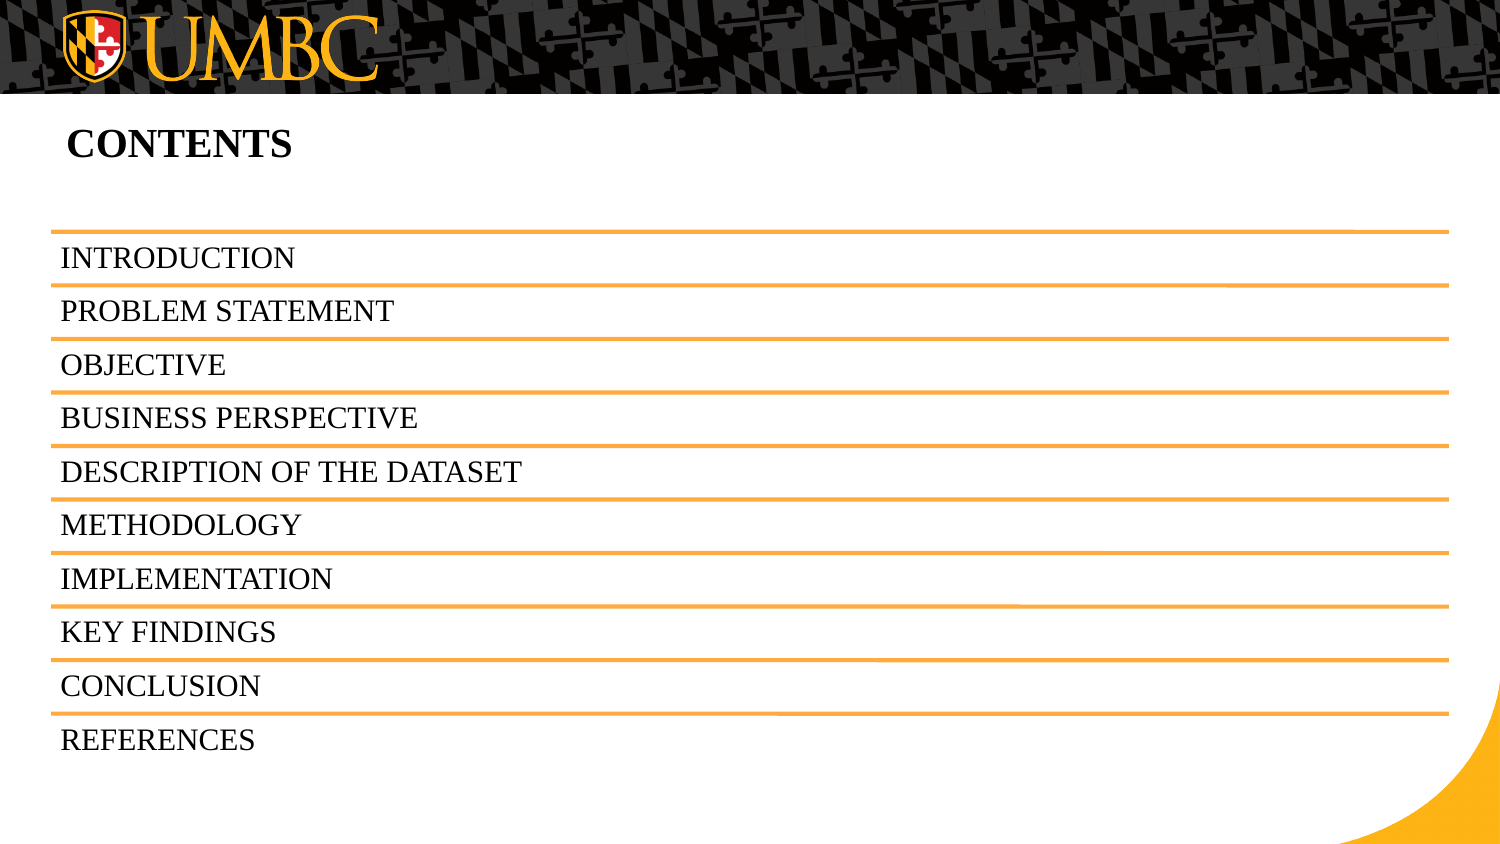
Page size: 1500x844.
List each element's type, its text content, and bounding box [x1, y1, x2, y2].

picture [1338, 679, 1500, 844]
picture [0, 0, 1500, 94]
title CONTENTS [51, 106, 1449, 201]
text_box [50, 231, 1450, 768]
